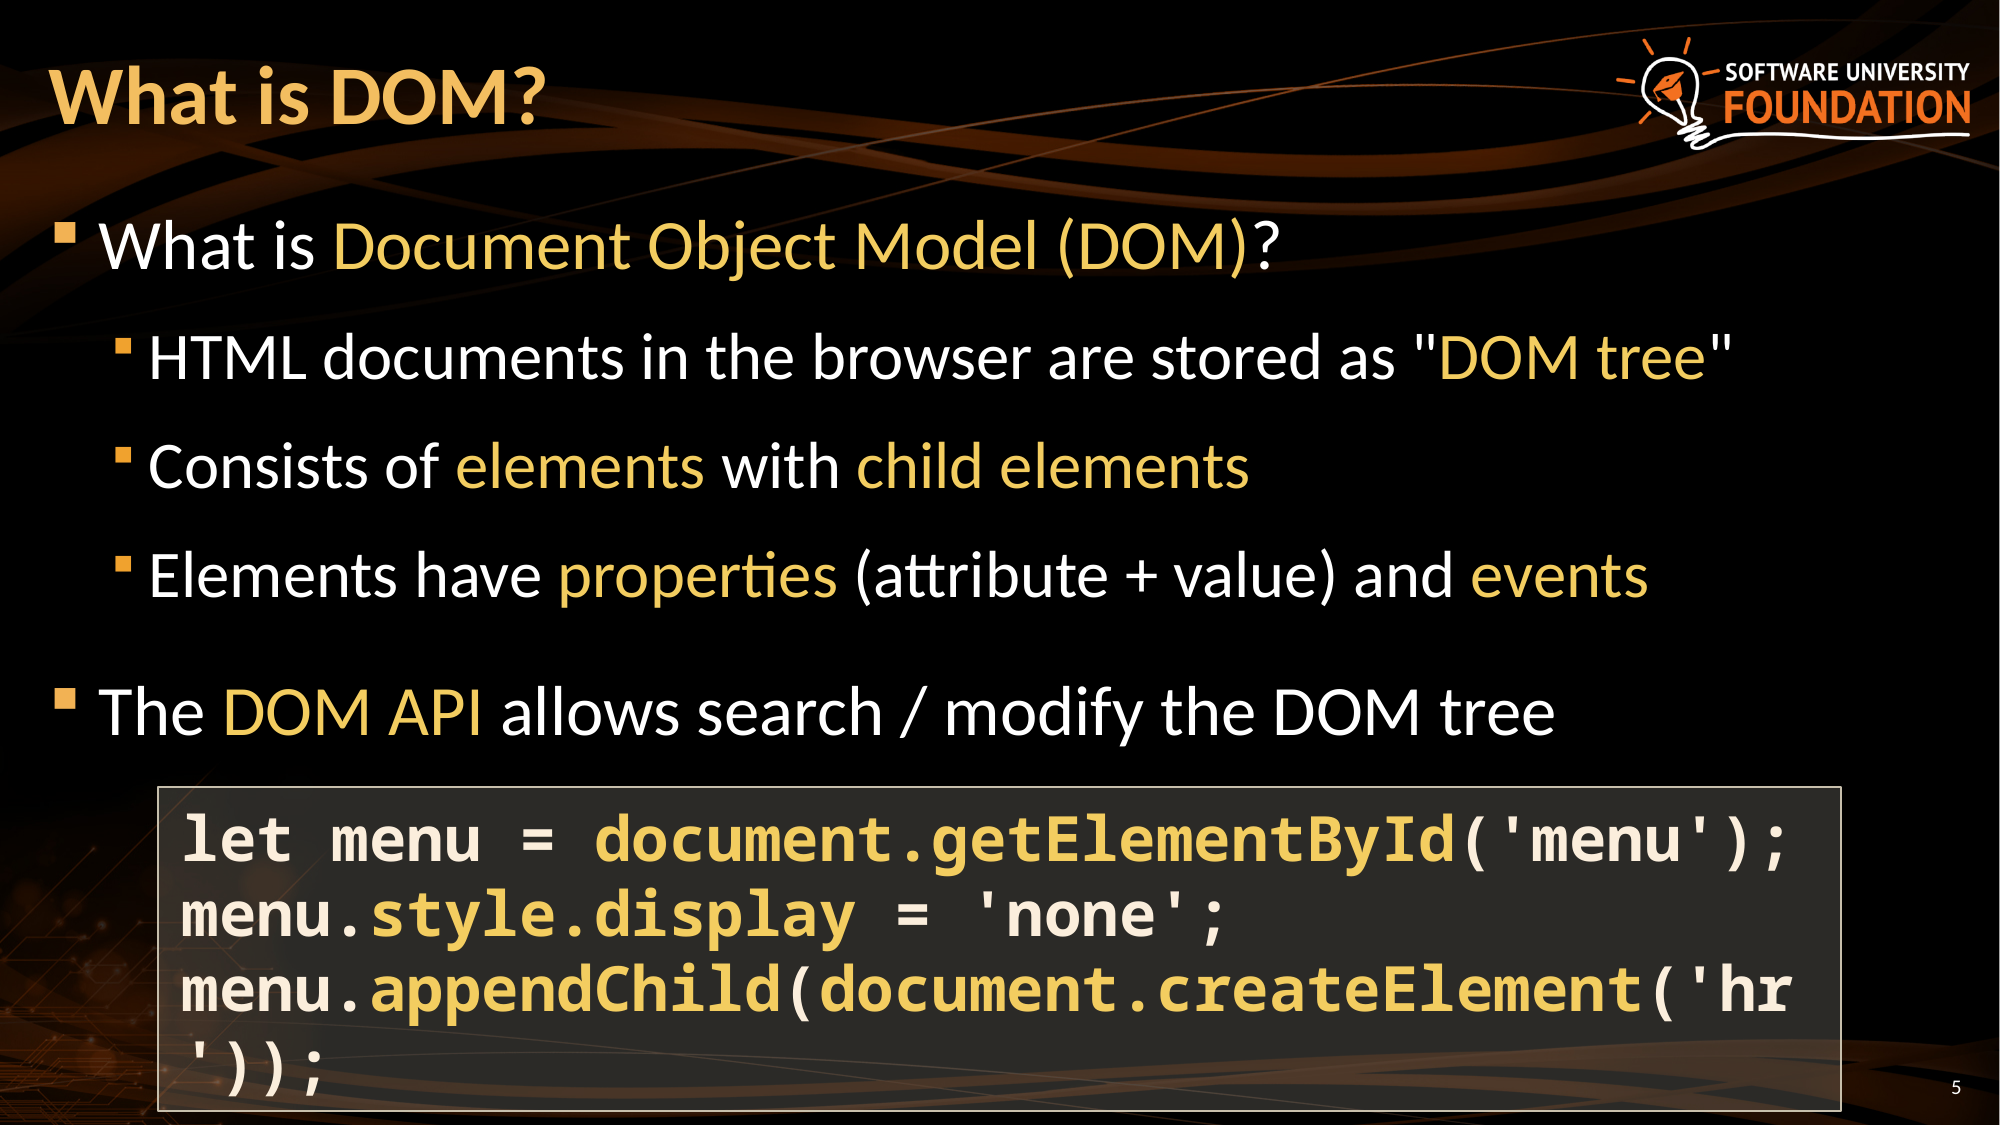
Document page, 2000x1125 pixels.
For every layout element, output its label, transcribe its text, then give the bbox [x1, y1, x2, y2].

title What is DOM? [30, 6, 1602, 189]
picture [0, 0, 2000, 1125]
list What is Document Object Model (DOM)? HTML documents in the browser are stored as "DOM tree" Consists of elements with child elements Elements have properties (attribute + value) and events The DOM API allows search / modify the DOM tree [31, 188, 1968, 1103]
text_box let menu = document.getElementById('menu'); menu.style.display = 'none'; menu.appendChild(document.createElement('hr')); [158, 787, 1841, 1111]
